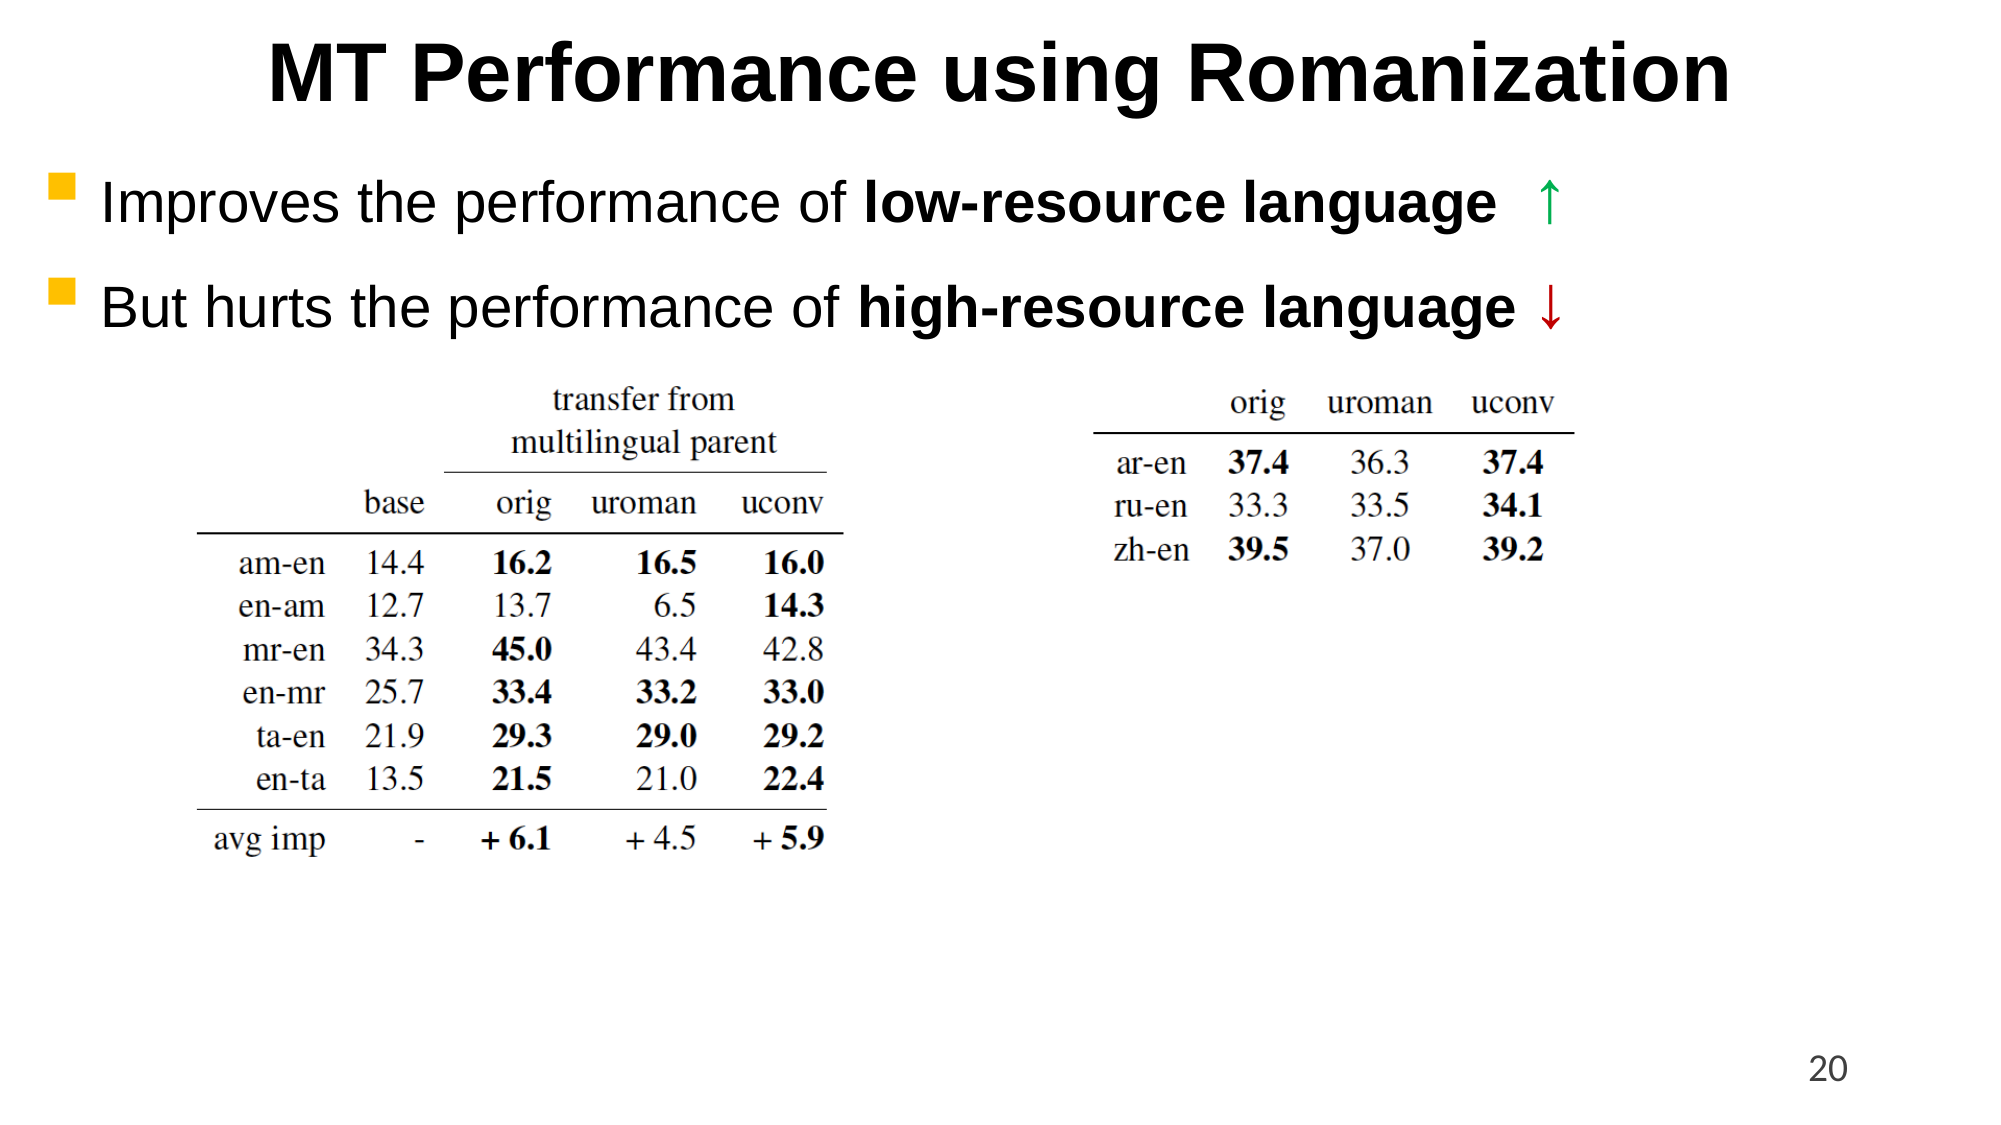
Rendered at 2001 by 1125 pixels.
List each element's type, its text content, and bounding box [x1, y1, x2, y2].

title MT Performance using Romanization [0, 0, 2000, 138]
picture [1084, 385, 1587, 592]
picture [196, 385, 918, 858]
list Improves the performance of low-resource language ↑ But hurts the performance of high-resource language ↓ [29, 139, 1969, 409]
slide_number 20 [1756, 1035, 1900, 1083]
